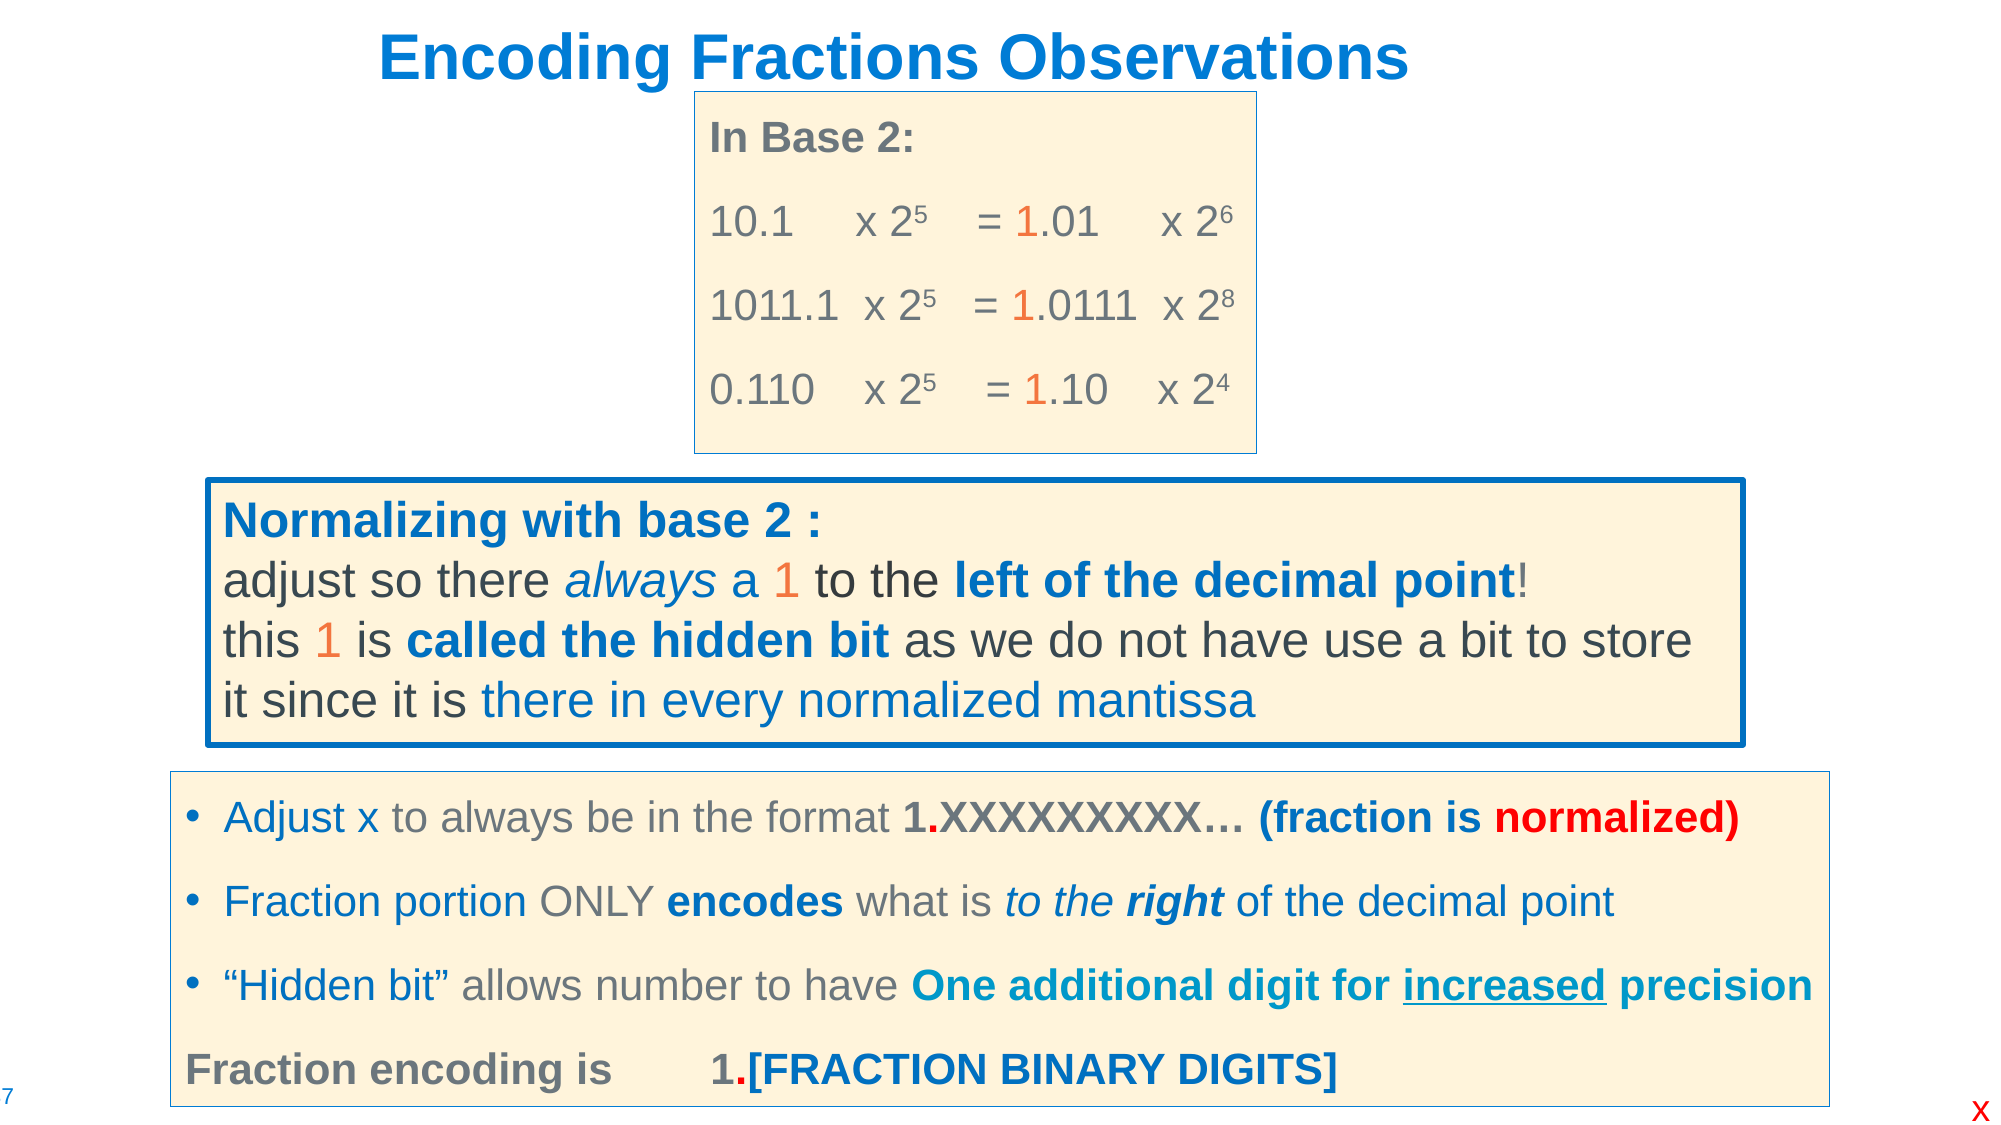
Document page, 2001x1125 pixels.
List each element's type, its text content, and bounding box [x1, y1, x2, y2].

text_box x [1956, 1076, 2000, 1125]
text_box Normalizing with base 2 : adjust so there always a 1 to the left of the decimal point! this 1 is called the hidden bit as we do not have use a bit to store it since it is there in every normalized mantissa [207, 479, 1743, 745]
title Encoding Fractions Observations [363, 13, 1452, 102]
text_box Adjust x to always be in the format 1.XXXXXXXXX… (fraction is normalized) Fraction portion ONLY encodes what is to the right of the decimal point “Hidden bit” allows number to have One additional digit for increased precision Fraction encoding is 1.[FRACTION BINARY DIGITS] [170, 771, 1830, 1107]
list In Base 2: 10.1 x 25 = 1.01 x 26 1011.1 x 25 = 1.0111 x 28 0.110 x 25 = 1.10 x 24 [694, 91, 1257, 454]
